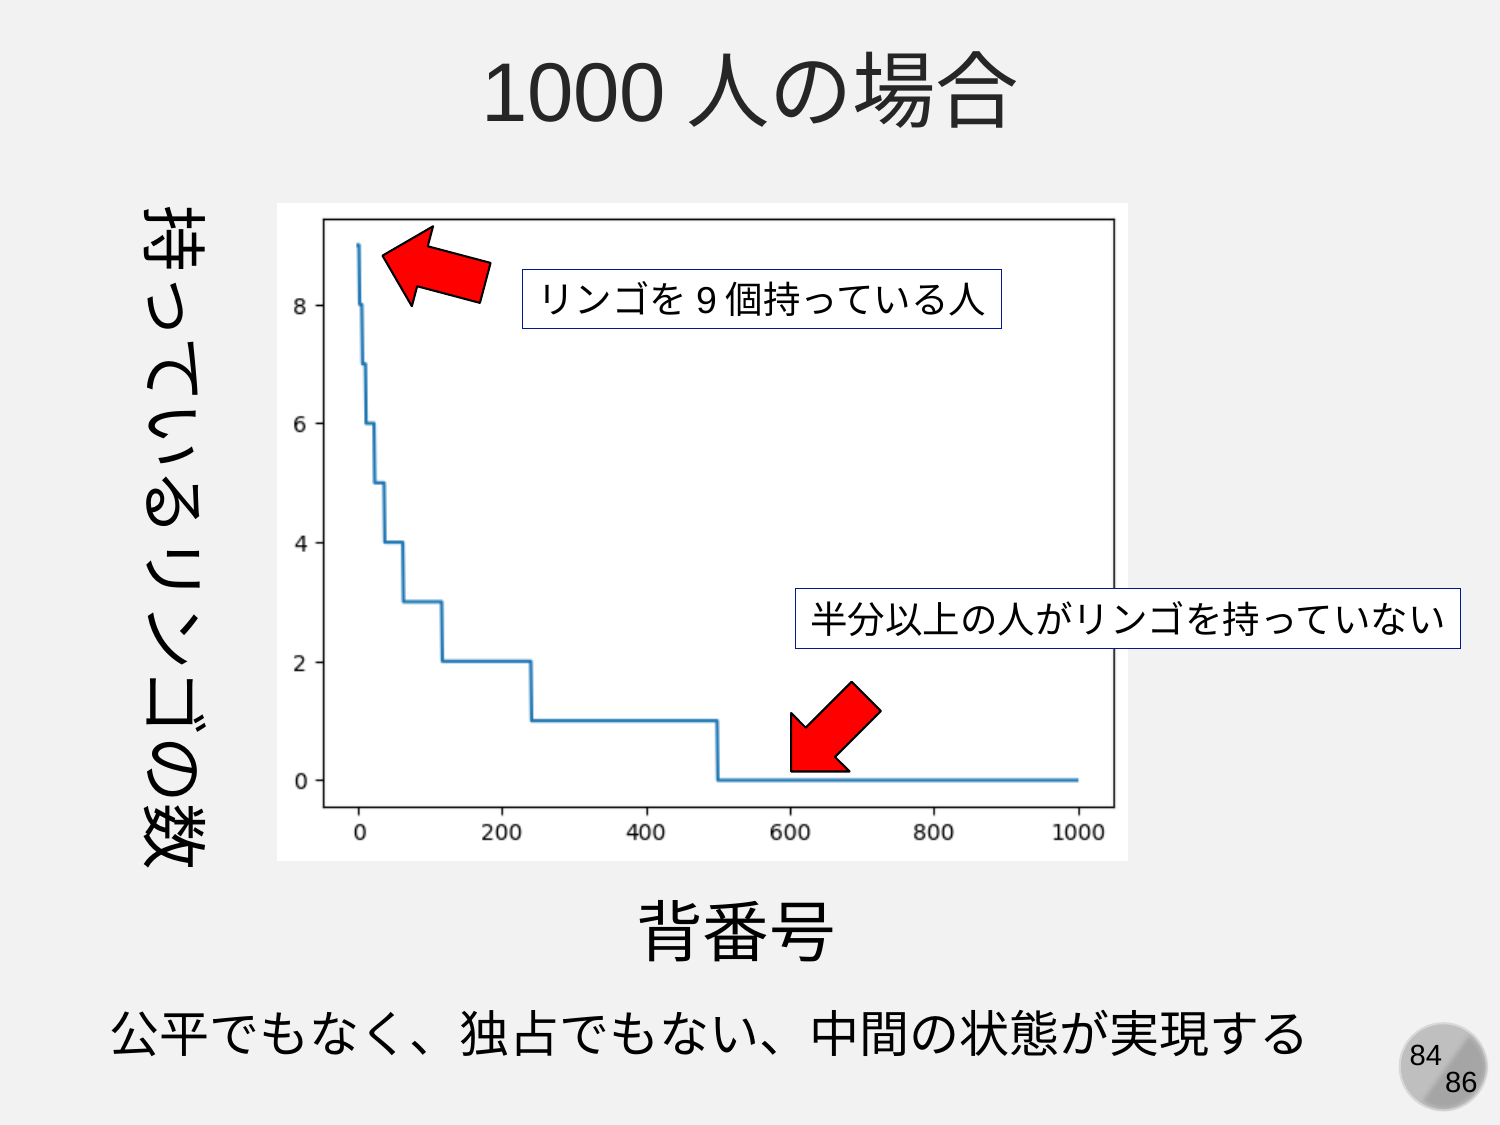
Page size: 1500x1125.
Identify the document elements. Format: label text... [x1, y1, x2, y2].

text_box 公平でもなく、独占でもない、中間の状態が実現する [94, 994, 1325, 1070]
list 1000人の場合 [0, 31, 1500, 155]
text_box 持っているリンゴの数 [112, 191, 224, 880]
picture [277, 203, 1128, 861]
text_box 背番号 [621, 882, 852, 978]
text_box 半分以上の人がリンゴを持っていない [1128, 588, 1461, 649]
